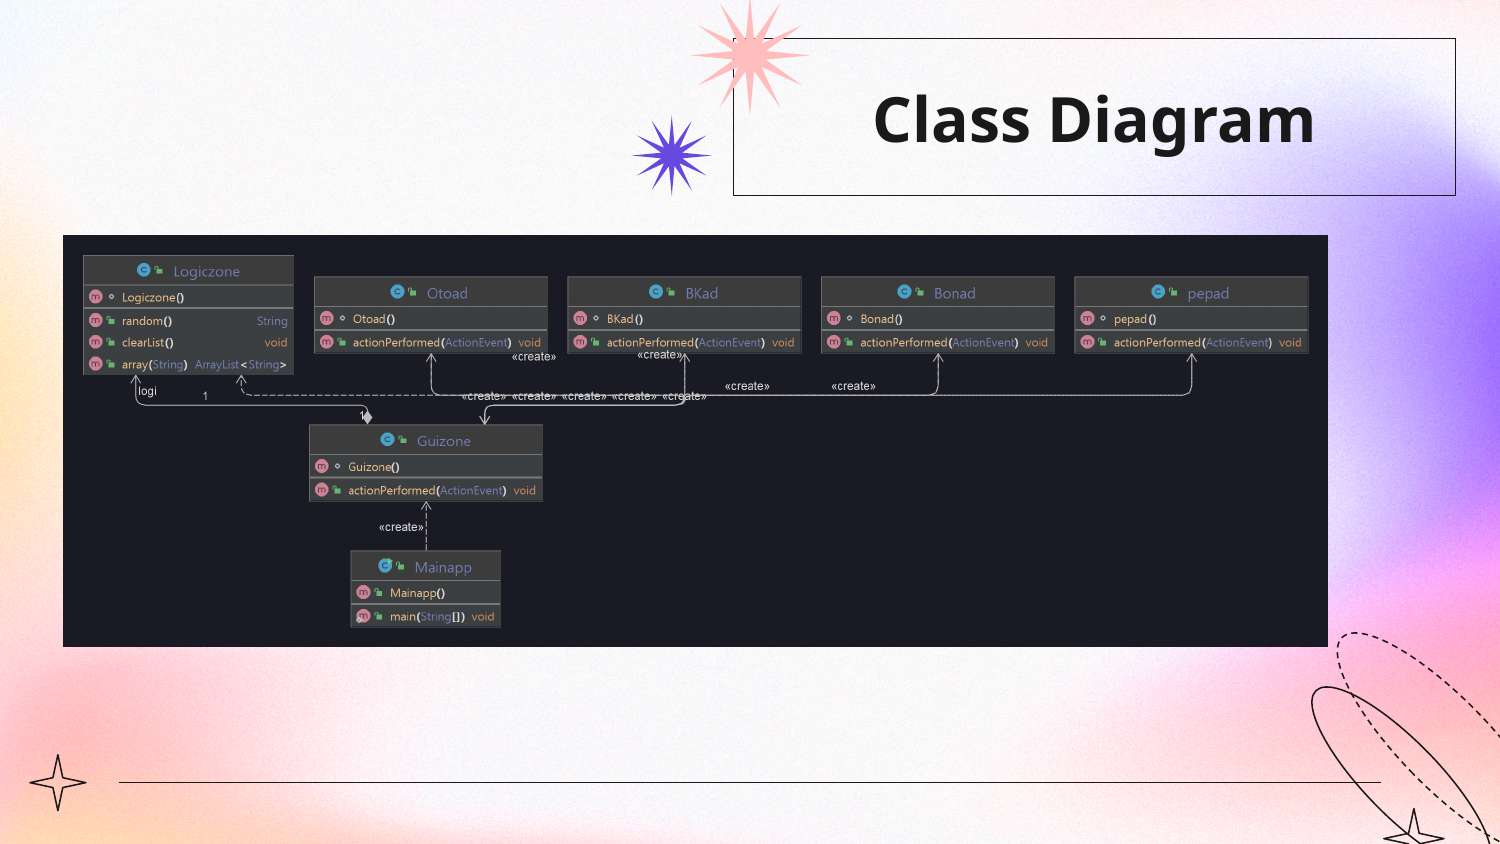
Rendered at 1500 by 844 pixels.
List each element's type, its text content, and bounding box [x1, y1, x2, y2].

text_box [689, 0, 811, 116]
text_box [1289, 606, 1500, 844]
text_box [631, 115, 712, 196]
title Class Diagram [733, 38, 1456, 196]
picture [0, 0, 1500, 844]
